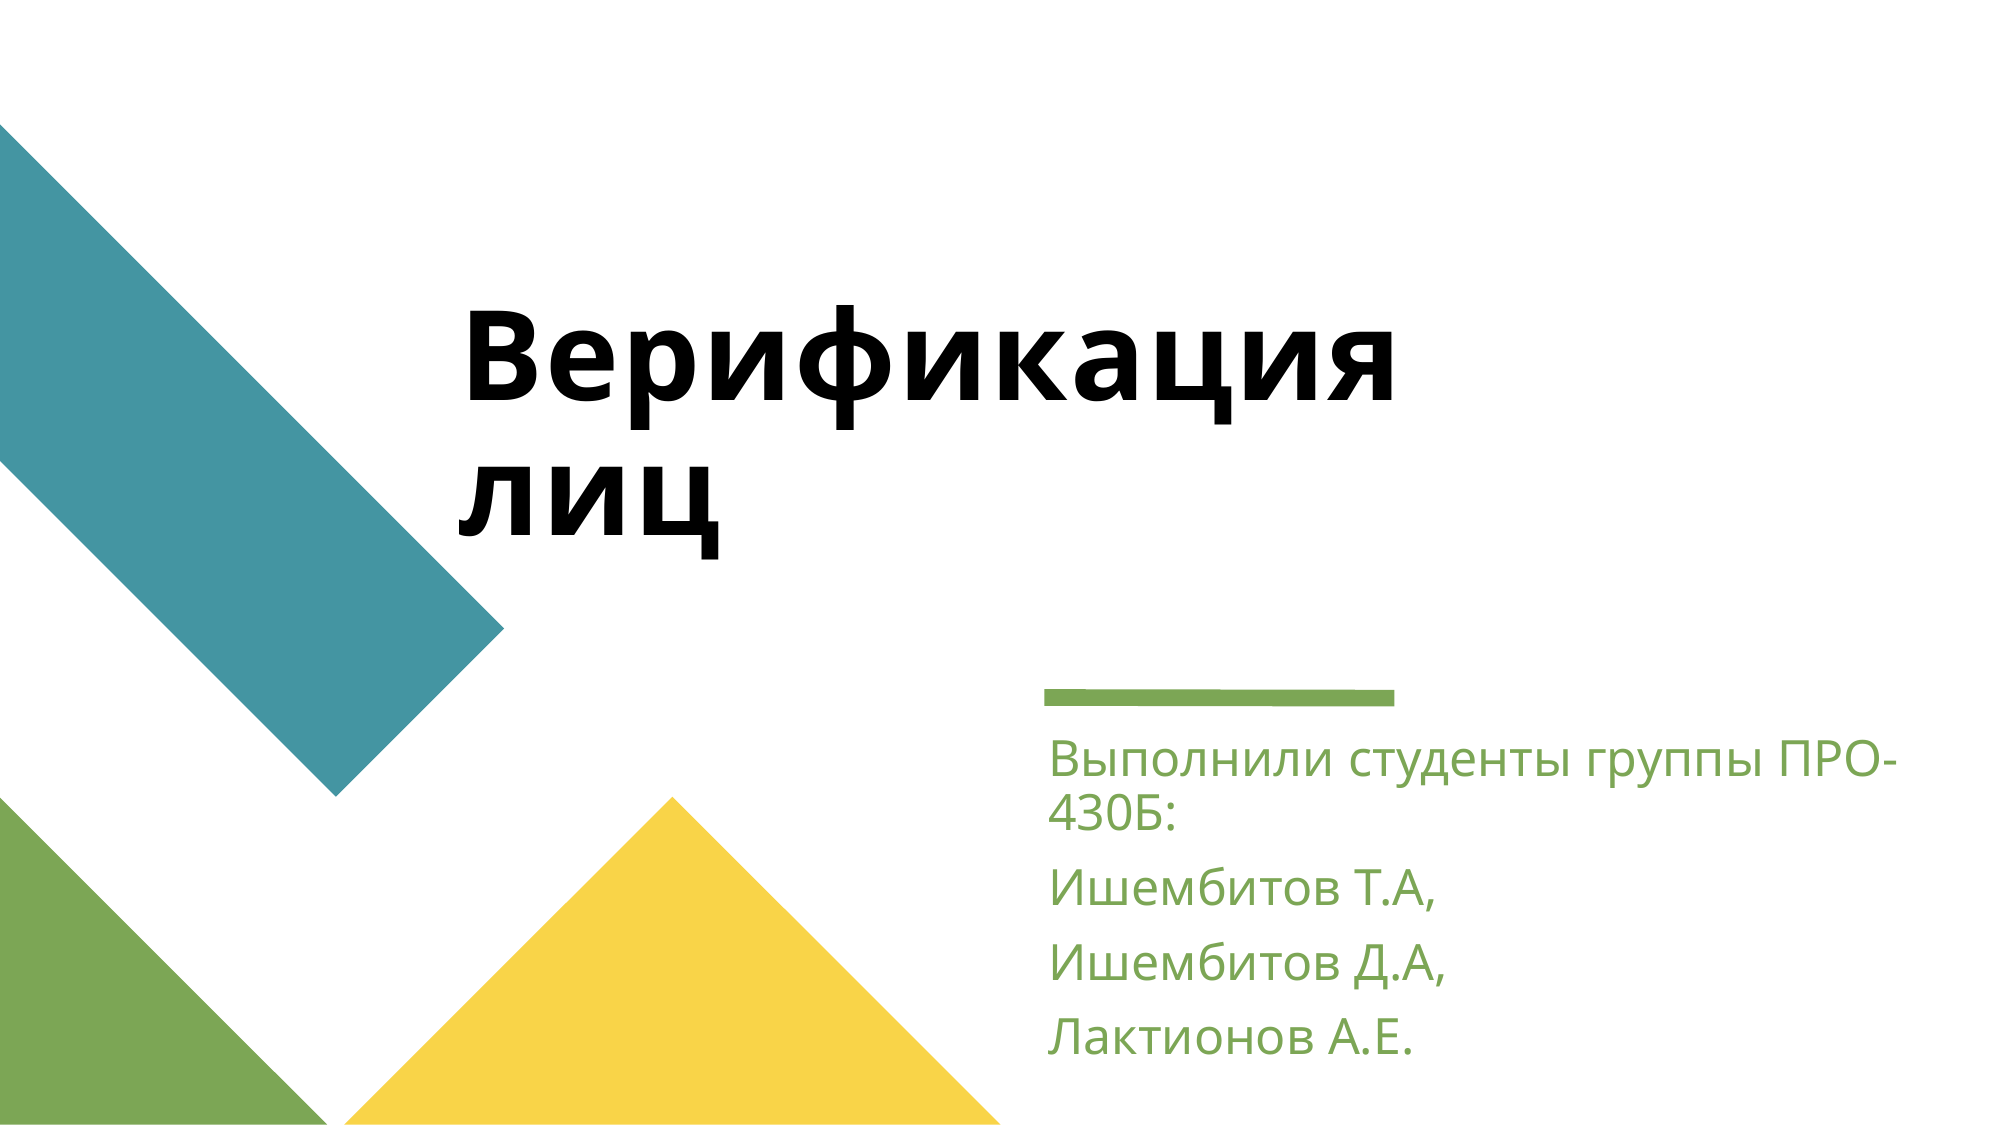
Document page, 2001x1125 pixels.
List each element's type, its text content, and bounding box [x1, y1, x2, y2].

title Верификация лиц [459, 423, 1541, 563]
list Выполнили студенты группы ПРО-430Б: Ишембитов Т.А, Ишембитов Д.А, Лактионов А.Е. [1048, 733, 1949, 1043]
